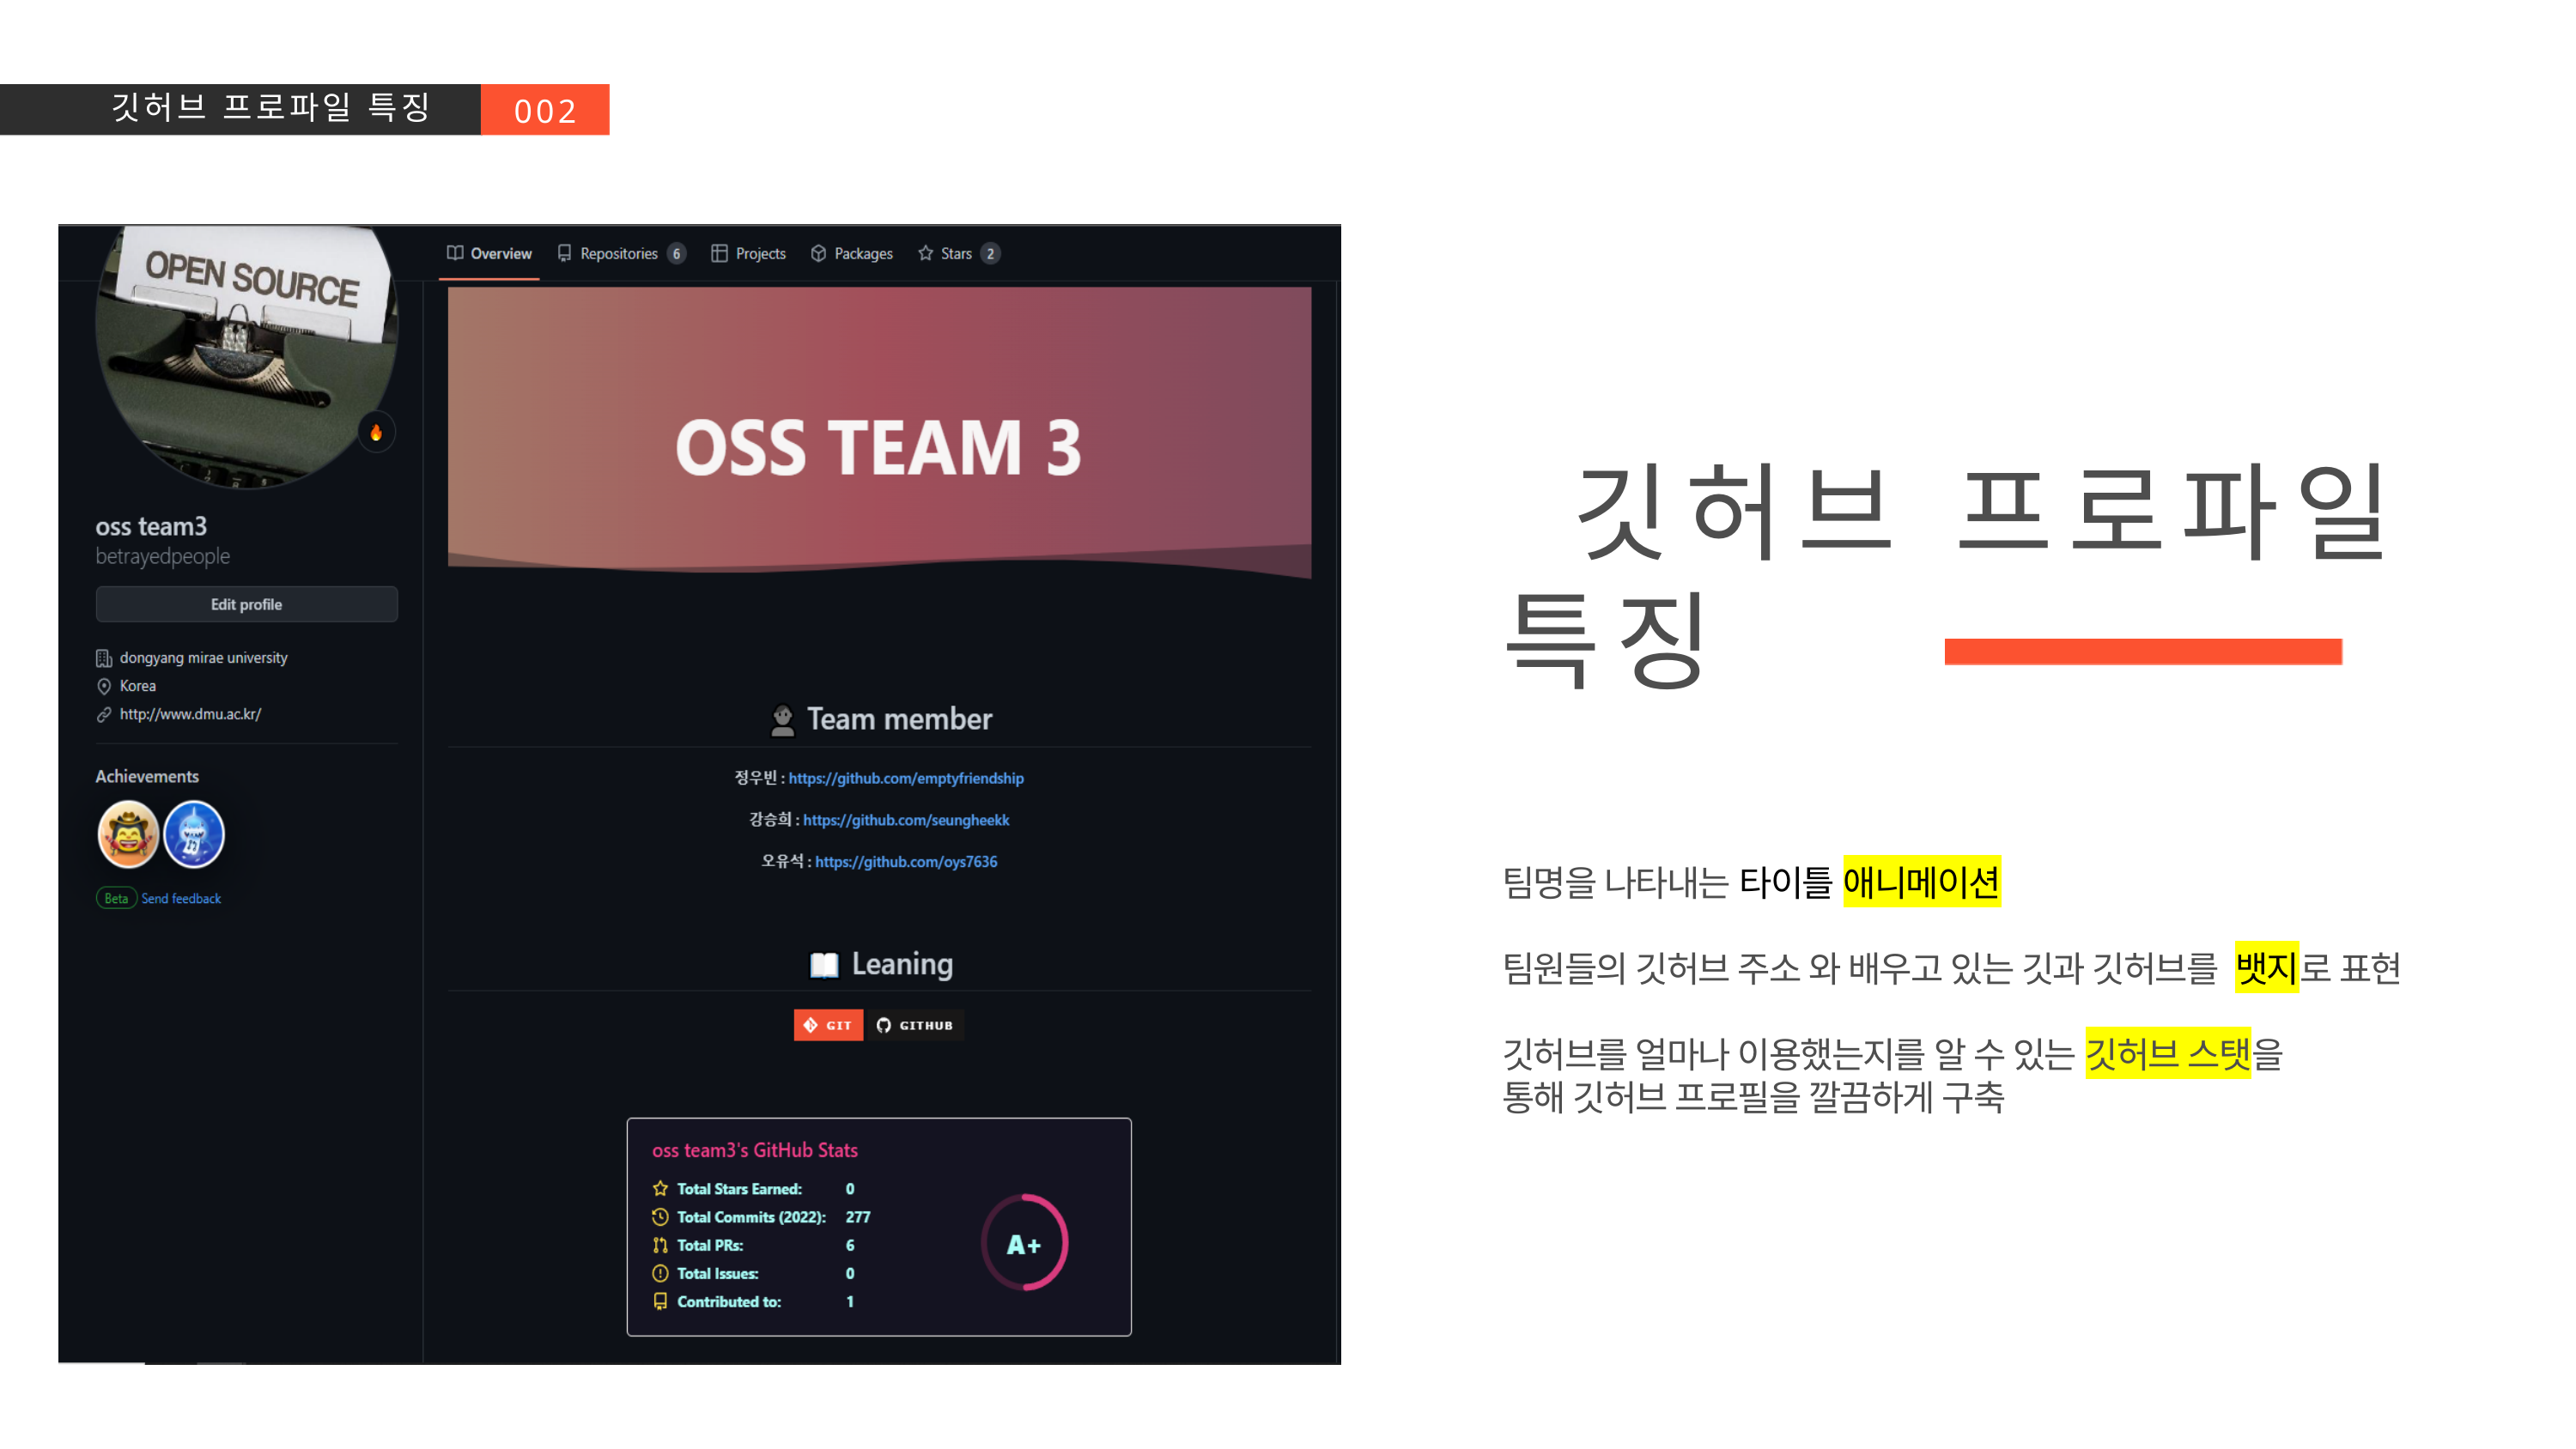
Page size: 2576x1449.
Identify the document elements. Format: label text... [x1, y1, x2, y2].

picture [58, 224, 1341, 1365]
text_box 팀명을 나타내는 타이틀 애니메이션 팀원들의 깃허브 주소 와 배우고 있는 깃과 깃허브를 뱃지로 표현 깃허브를 얼마나 이용했는지를 알 수 있는 깃허브 스탯을 통해 깃허브 프로필을 깔끔하게 구축 [1489, 854, 2576, 1125]
text_box 깃허브 프로파일 특징 [1489, 310, 2576, 709]
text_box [1945, 638, 2343, 666]
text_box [0, 80, 649, 137]
